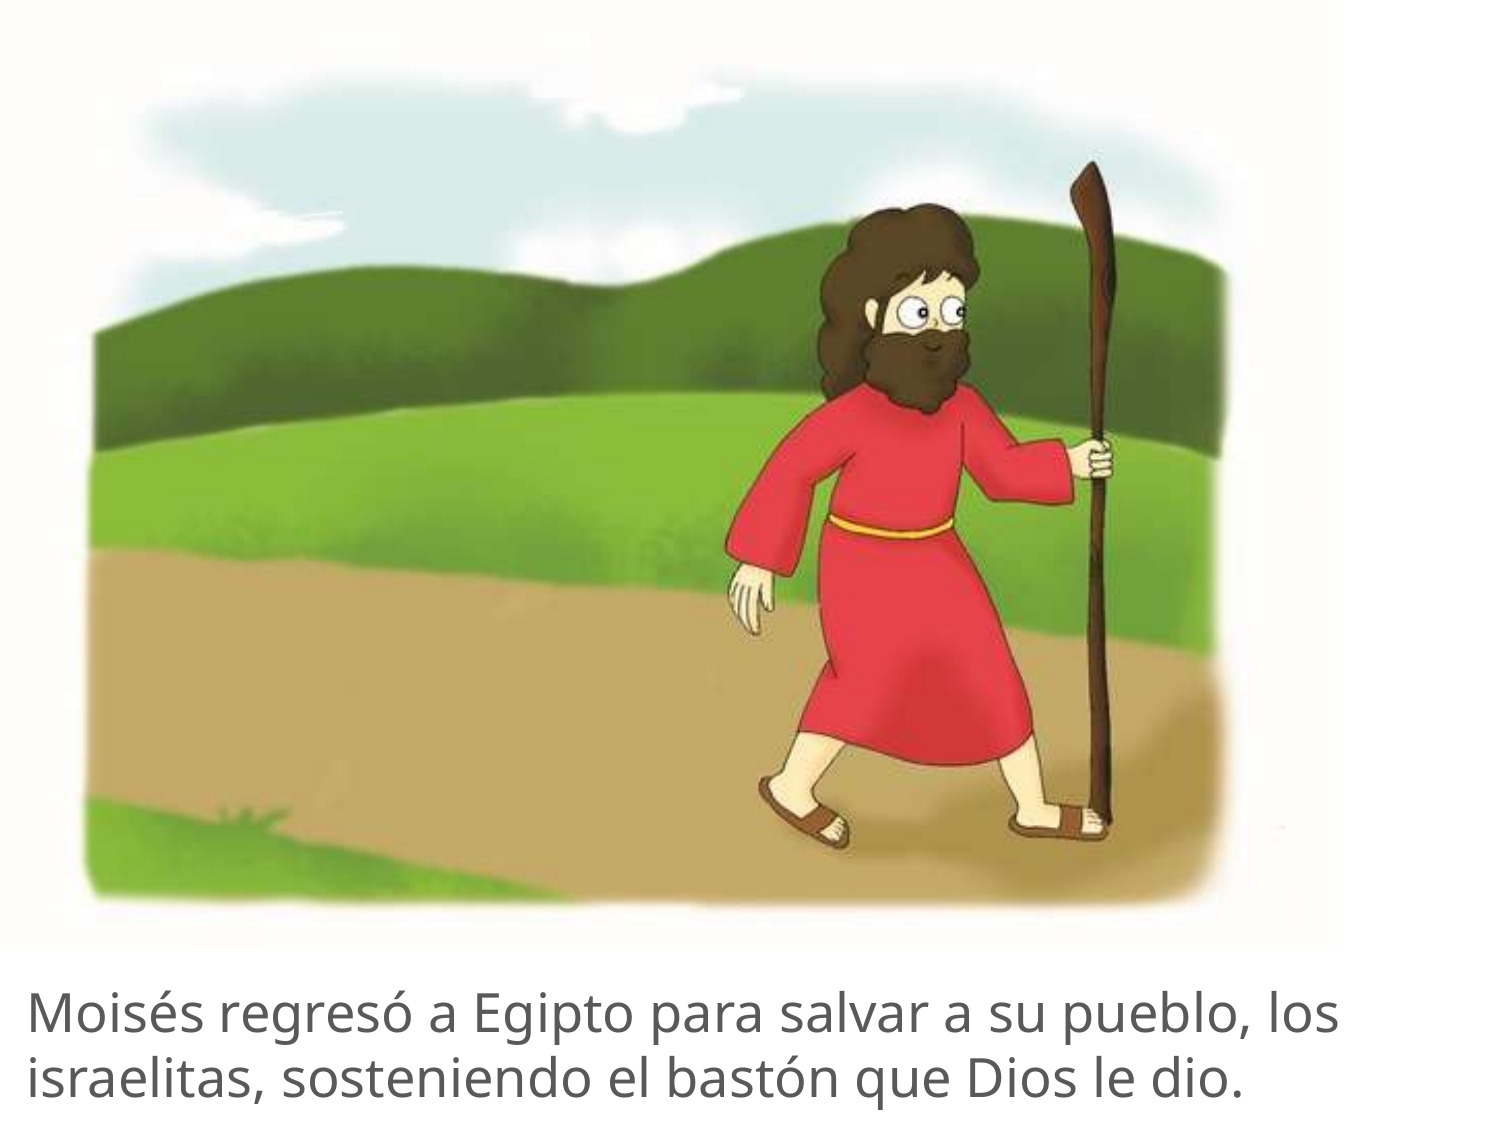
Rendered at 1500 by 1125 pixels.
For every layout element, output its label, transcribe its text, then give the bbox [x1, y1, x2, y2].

text_box Moisés regresó a Egipto para salvar a su pueblo, los israelitas, sosteniendo el bastón que Dios le dio. [11, 971, 1498, 1116]
picture [0, 0, 1339, 948]
